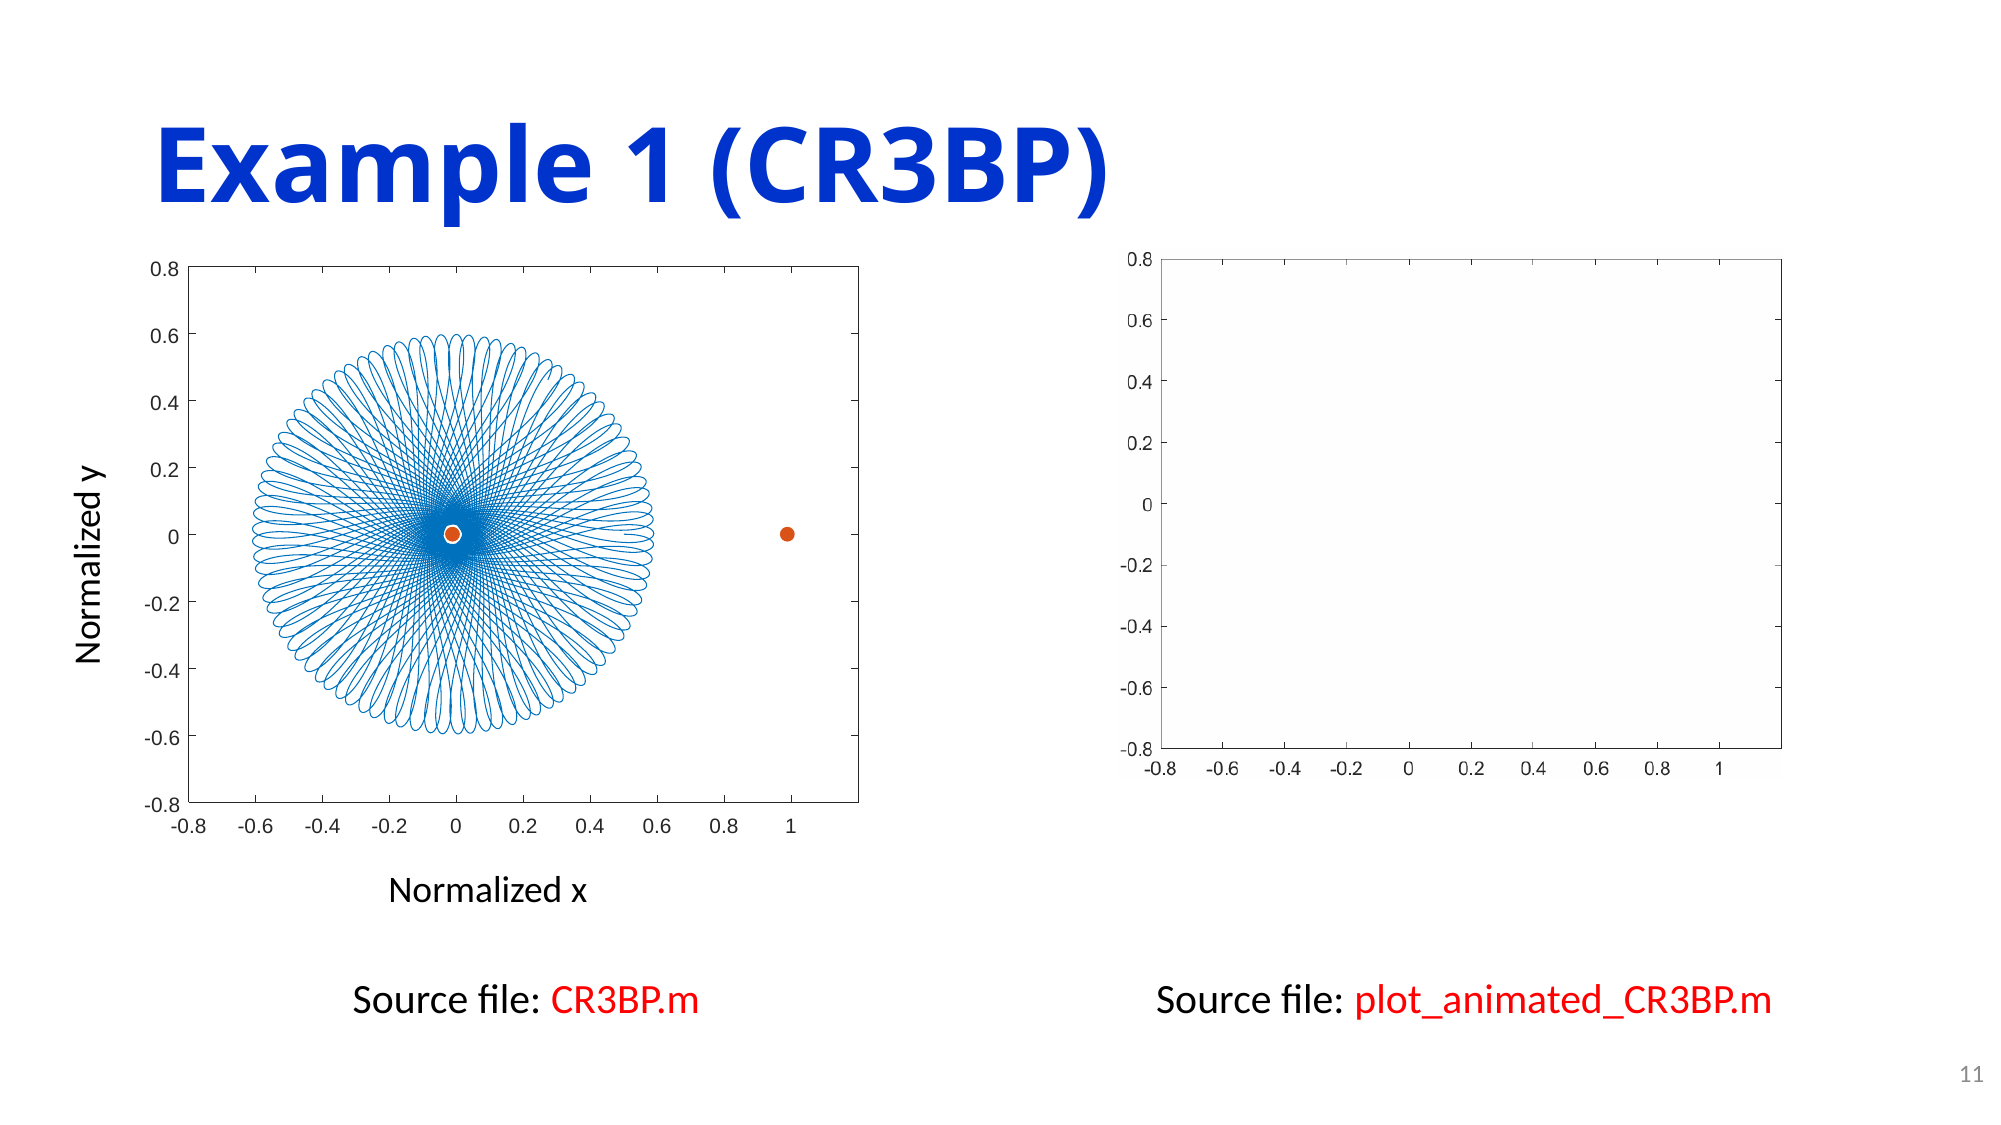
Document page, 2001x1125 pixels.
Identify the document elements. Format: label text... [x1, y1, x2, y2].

picture [1118, 249, 1783, 794]
text_box Source file: CR3BP.m [337, 964, 736, 1029]
text_box Source file: plot_animated_CR3BP.m [1141, 964, 1815, 1029]
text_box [55, 249, 882, 921]
slide_number 11 [1549, 1042, 2000, 1103]
title Example 1 (CR3BP) [137, 59, 1863, 278]
